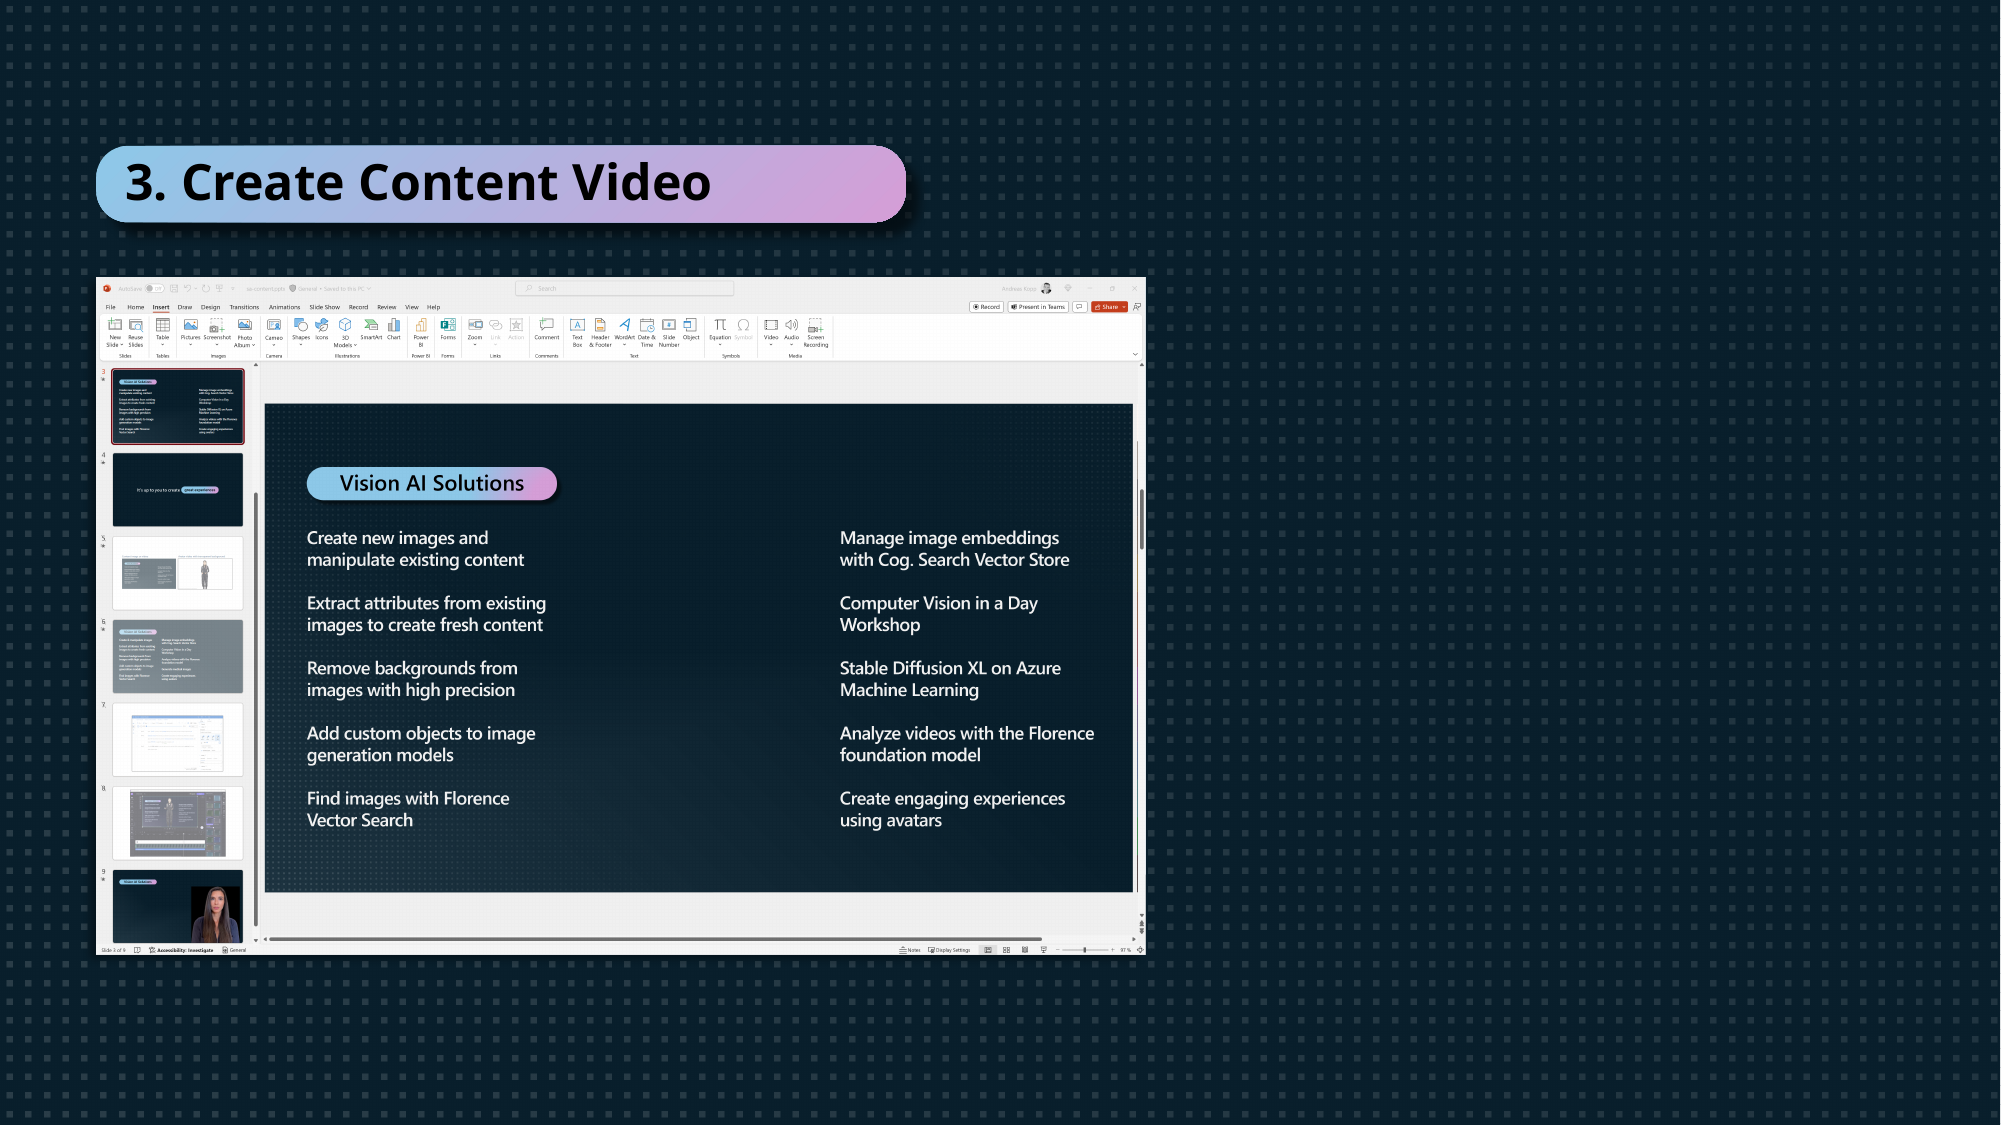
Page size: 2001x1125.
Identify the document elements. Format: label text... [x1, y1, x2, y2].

text_box [0, 0, 2000, 1125]
picture [95, 277, 1147, 956]
text_box 3. Create Content Video [95, 145, 907, 223]
